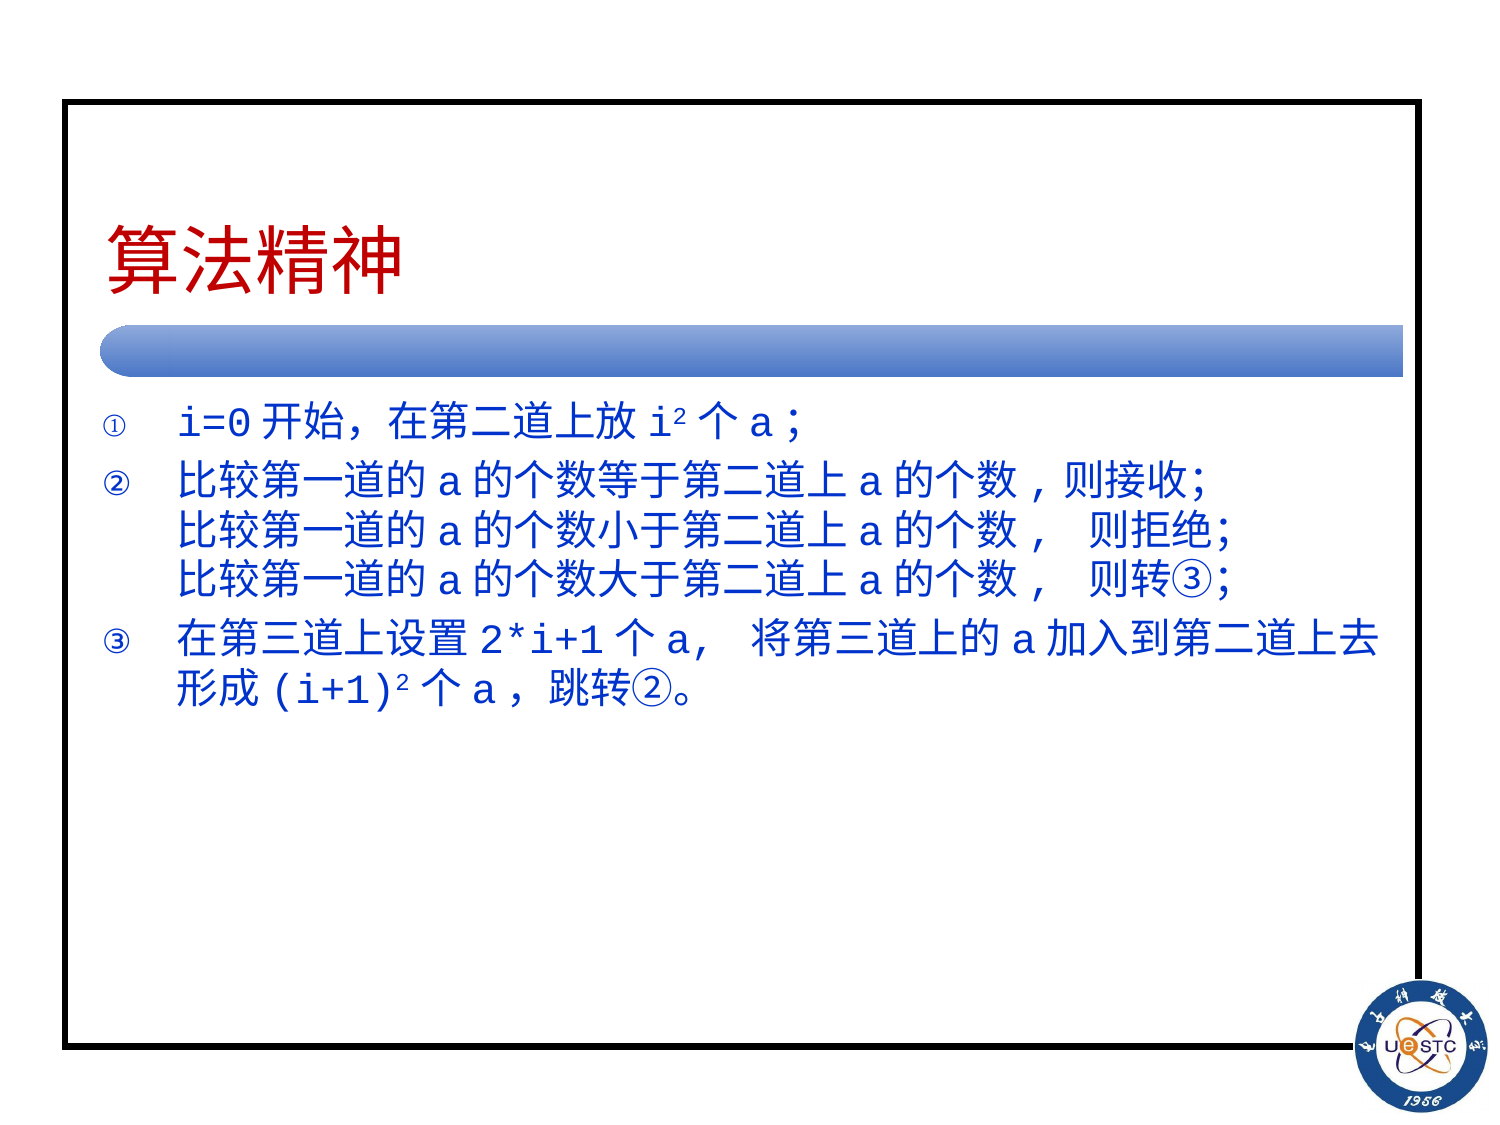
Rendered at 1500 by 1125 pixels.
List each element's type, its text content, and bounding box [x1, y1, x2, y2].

picture [1353, 979, 1489, 1114]
title 算法精神 [90, 125, 1403, 313]
list i=0开始，在第二道上放i2个a； 比较第一道的a的个数等于第二道上a的个数,则接收； 比较第一道的a的个数小于第二道上a的个数, 则拒绝； 比较第一道的a的个数大于第二道上a的个数, 则转③； 在第三道上设置2*i+1个a, 将第三道上的a加入到第二道上去形成(i+1)2个a，跳转②。 [87, 387, 1400, 1035]
